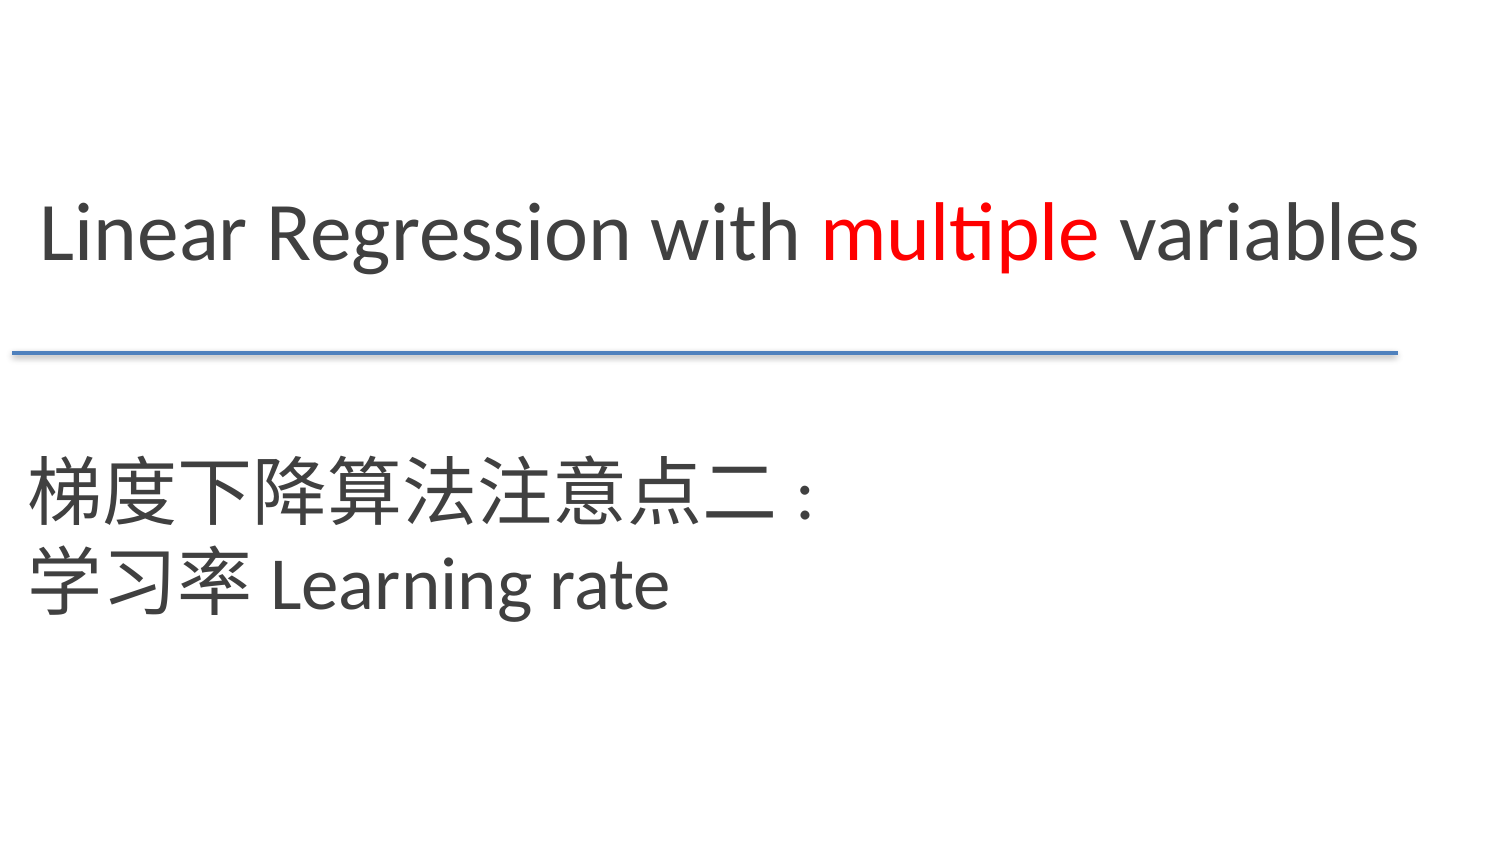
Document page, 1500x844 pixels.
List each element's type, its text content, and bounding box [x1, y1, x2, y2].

text_box Linear Regression with multiple variables [24, 109, 1500, 344]
title 梯度下降算法注意点二: 学习率Learning rate [12, 371, 1500, 697]
